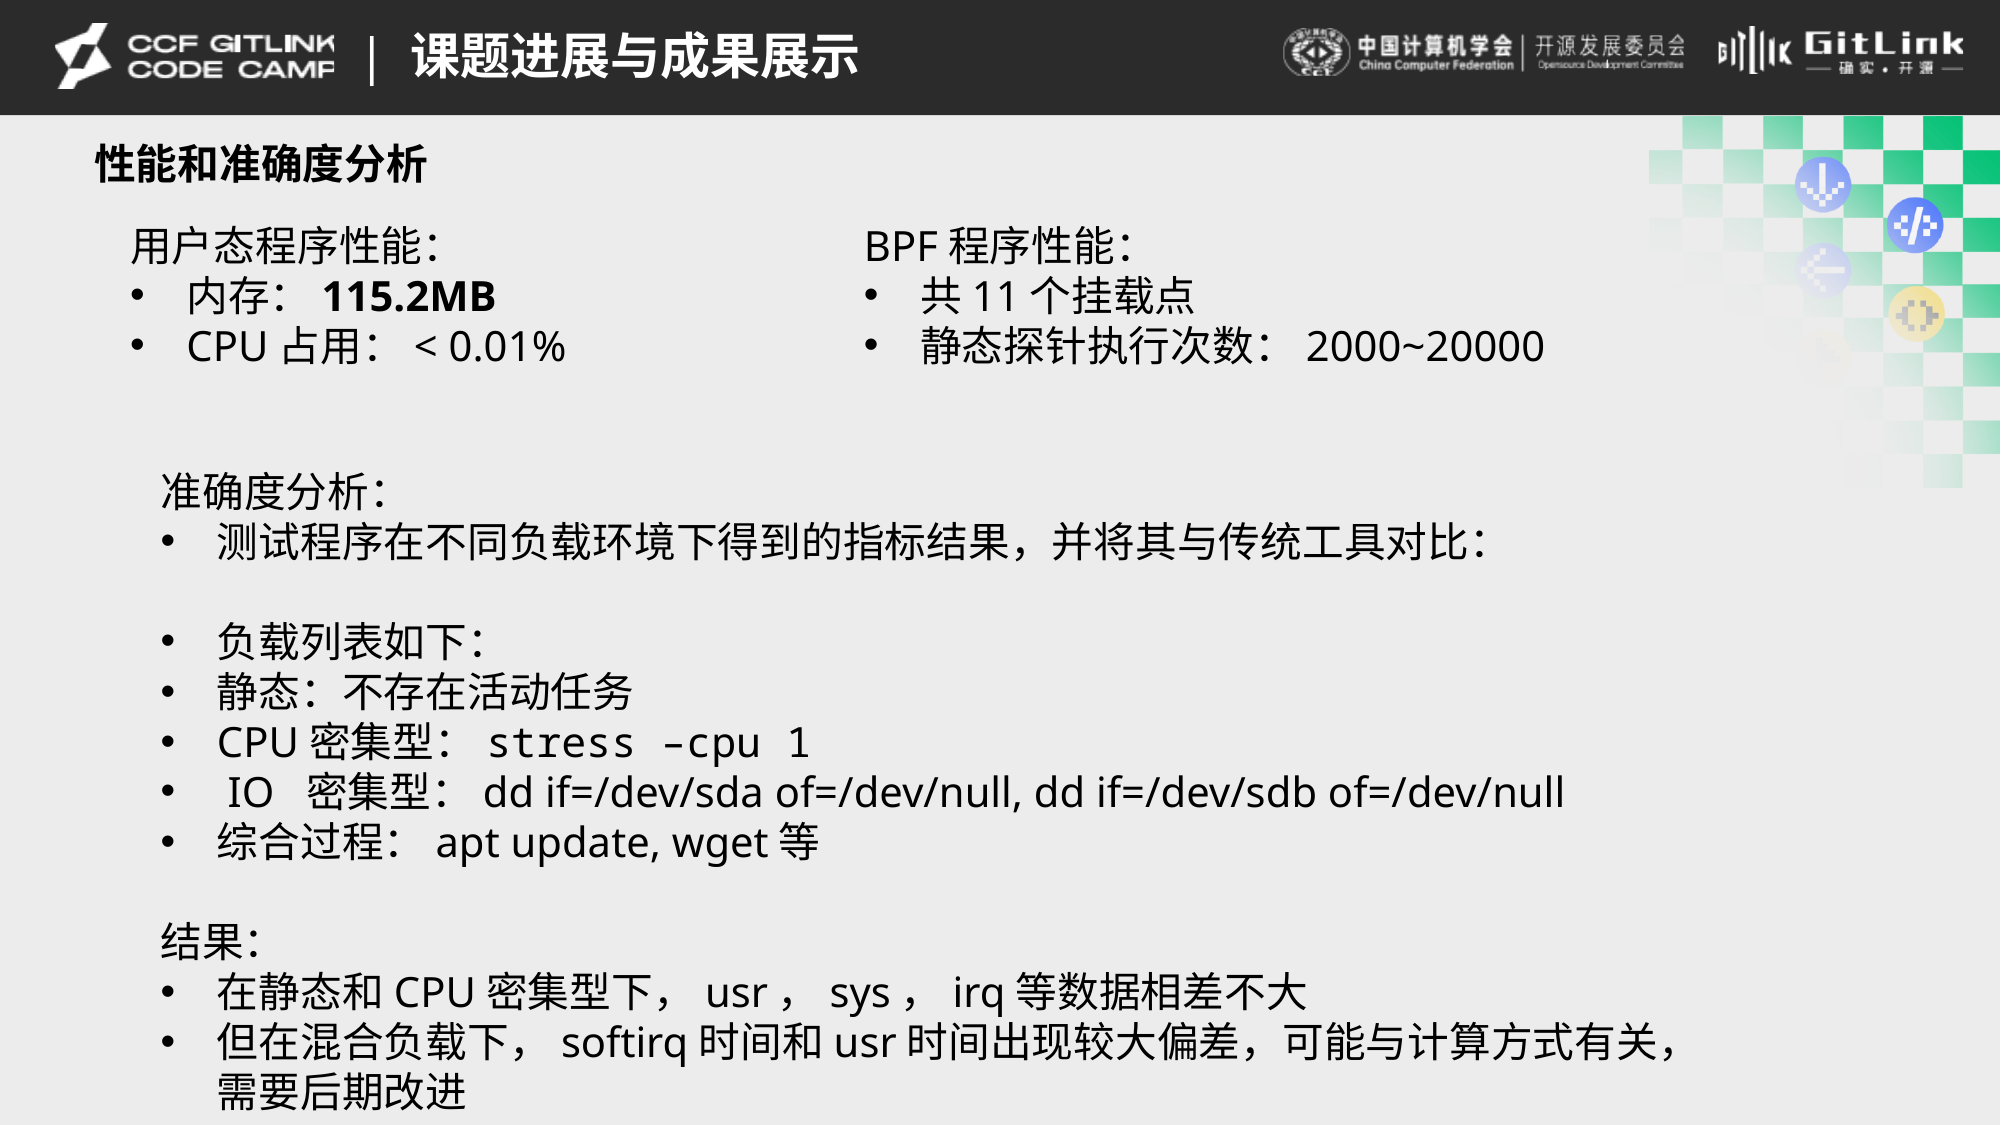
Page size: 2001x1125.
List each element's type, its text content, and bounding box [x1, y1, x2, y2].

picture [54, 23, 335, 89]
picture [1283, 0, 2000, 644]
text_box 准确度分析： 测试程序在不同负载环境下得到的指标结果，并将其与传统工具对比： 负载列表如下： 静态：不存在活动任务 CPU密集型：stress –cpu 1 IO 密集型：dd if=/dev/sda of=/dev/null, dd if=/dev/sdb of=/dev/null 综合过程：apt update, wget等 结果： 在静态和CPU密集型下，usr，sys，irq等数据相差不大 但在混合负载下，softirq时间和usr时间出现较大偏差，可能与计算方式有关，需要后期改进 [145, 458, 1684, 1124]
text_box 用户态程序性能： 内存：115.2MB CPU占用：< 0.01% [115, 212, 800, 377]
text_box [0, 0, 1797, 116]
text_box [1887, 0, 2000, 56]
text_box BPF程序性能： 共11个挂载点 静态探针执行次数：2000~20000 [849, 212, 1596, 377]
text_box 性能和准确度分析 [79, 130, 1596, 196]
text_box | 课题进展与成果展示 [343, 17, 943, 92]
